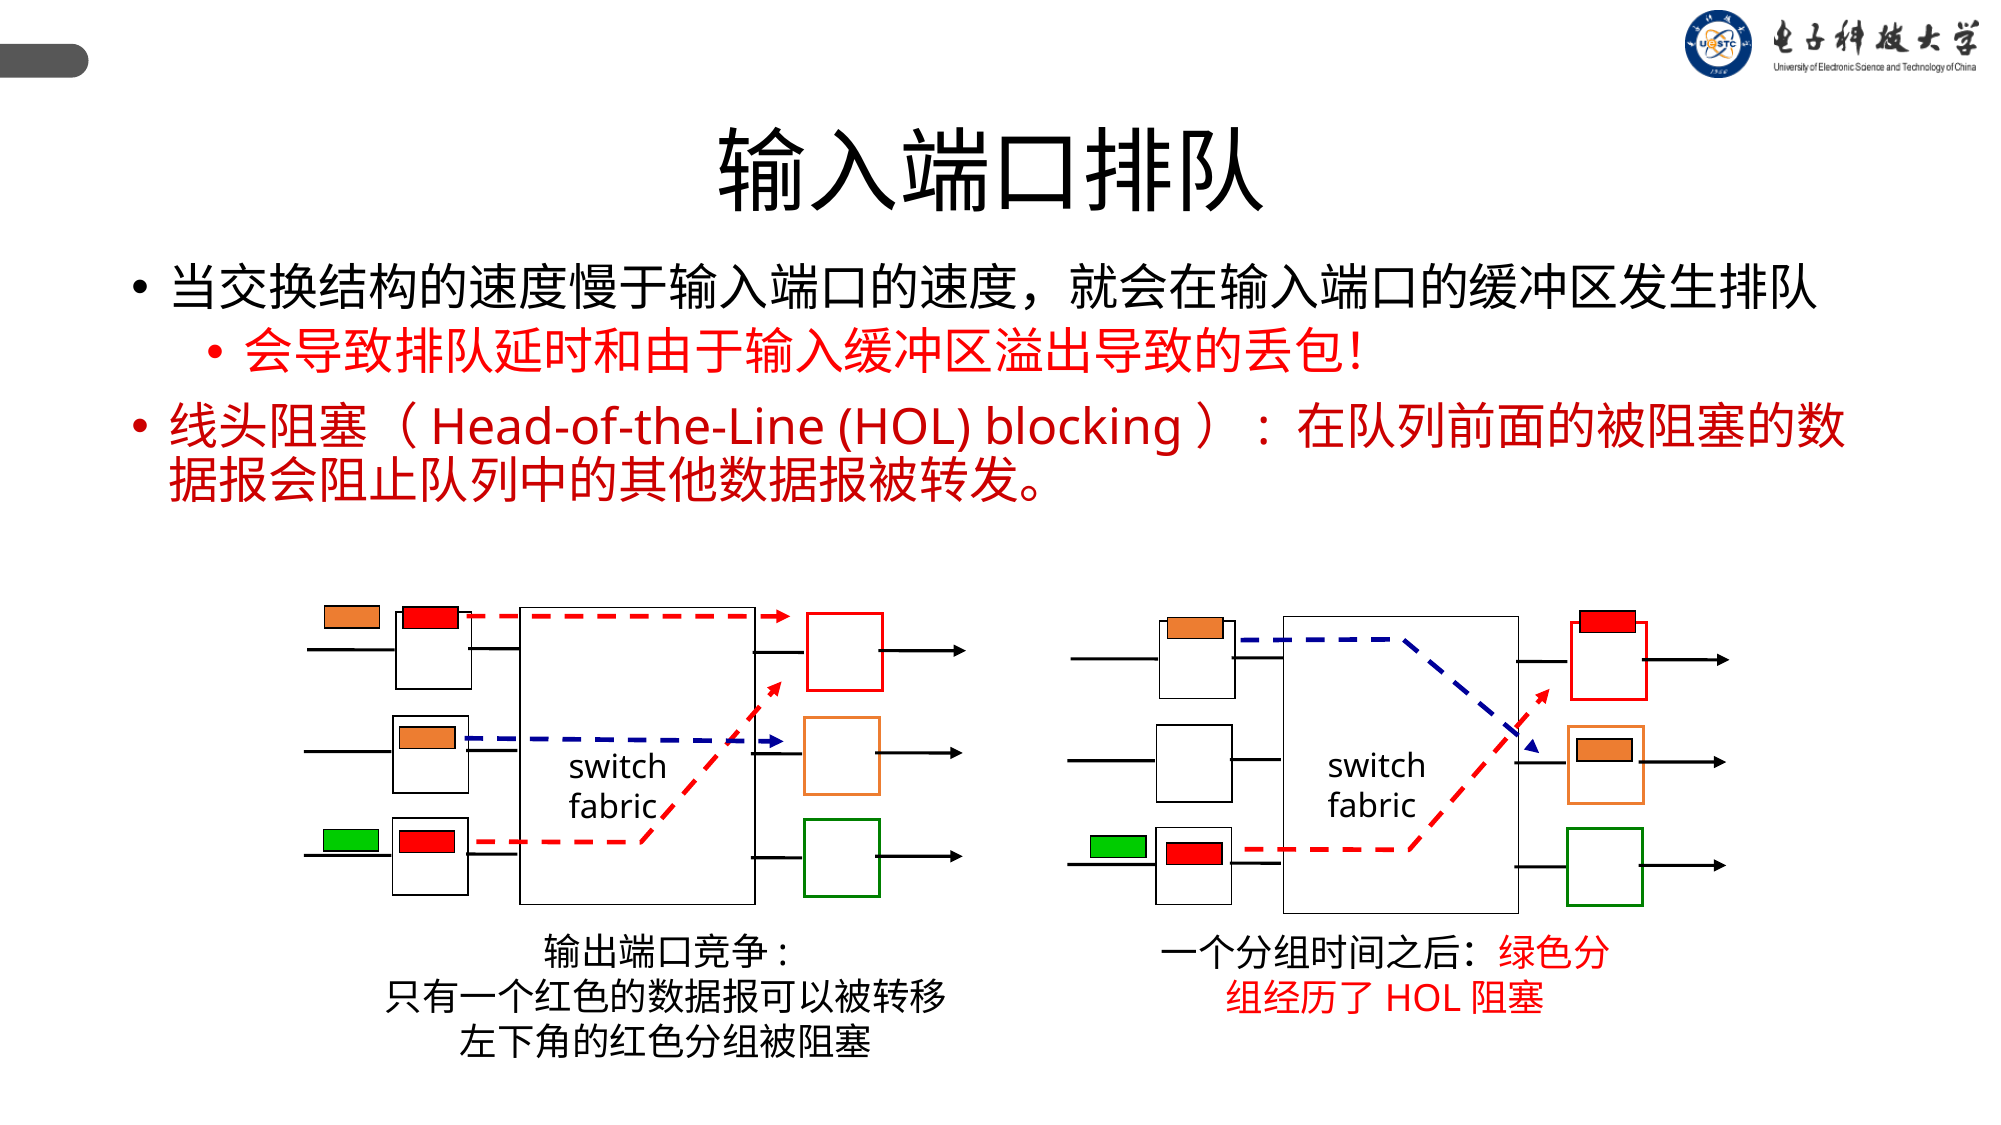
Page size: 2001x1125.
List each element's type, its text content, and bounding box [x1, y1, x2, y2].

picture [1685, 10, 1979, 78]
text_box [303, 607, 966, 905]
text_box 输出端口竞争: 只有一个红色的数据报可以被转移 左下角的红色分组被阻塞 [295, 920, 1037, 1070]
list 当交换结构的速度慢于输入端口的速度，就会在输入端口的缓冲区发生排队 会导致排队延时和由于输入缓冲区溢出导致的丢包！ 线头阻塞（Head-of-the-Line (HOL) blocking）: 在队列前面的被阻塞的数据报会阻止队列中的其他数据报被转发。 [116, 255, 1874, 690]
title 输入端口排队 [0, 118, 1982, 194]
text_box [1067, 610, 1730, 1028]
